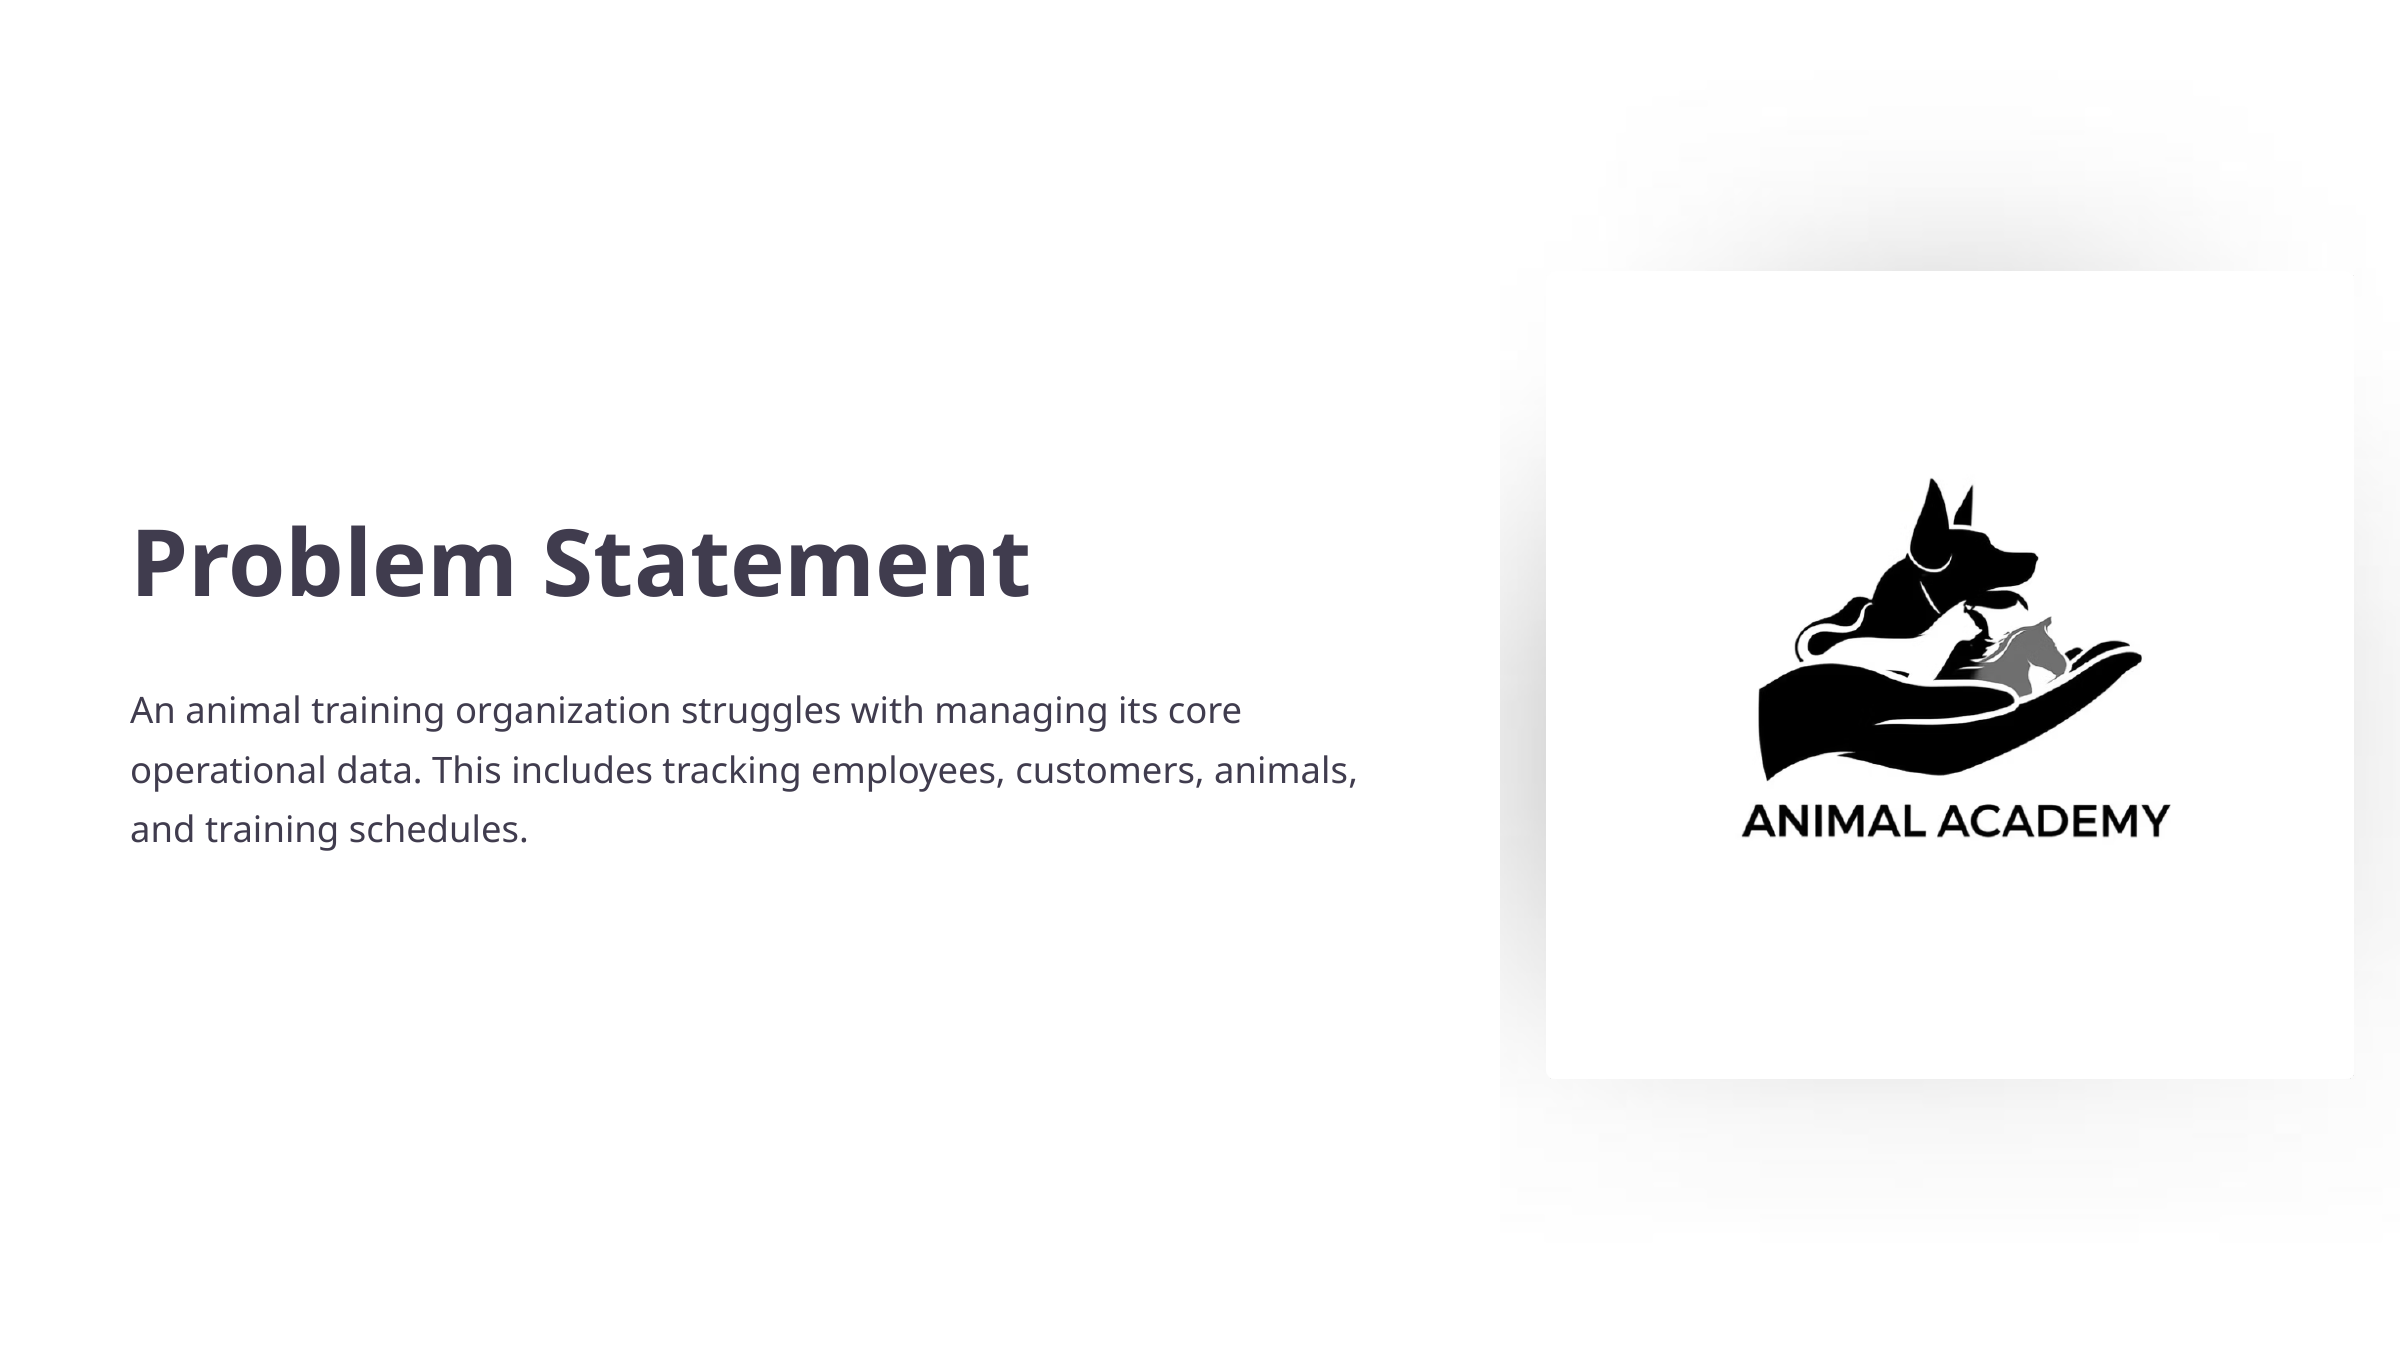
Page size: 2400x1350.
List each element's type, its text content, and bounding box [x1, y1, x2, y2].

text_box Problem Statement [130, 499, 1061, 616]
text_box An animal training organization struggles with managing its core operational data. This includes tracking employees, customers, animals, and training schedules. [130, 671, 1370, 851]
picture [1499, 0, 2400, 1350]
